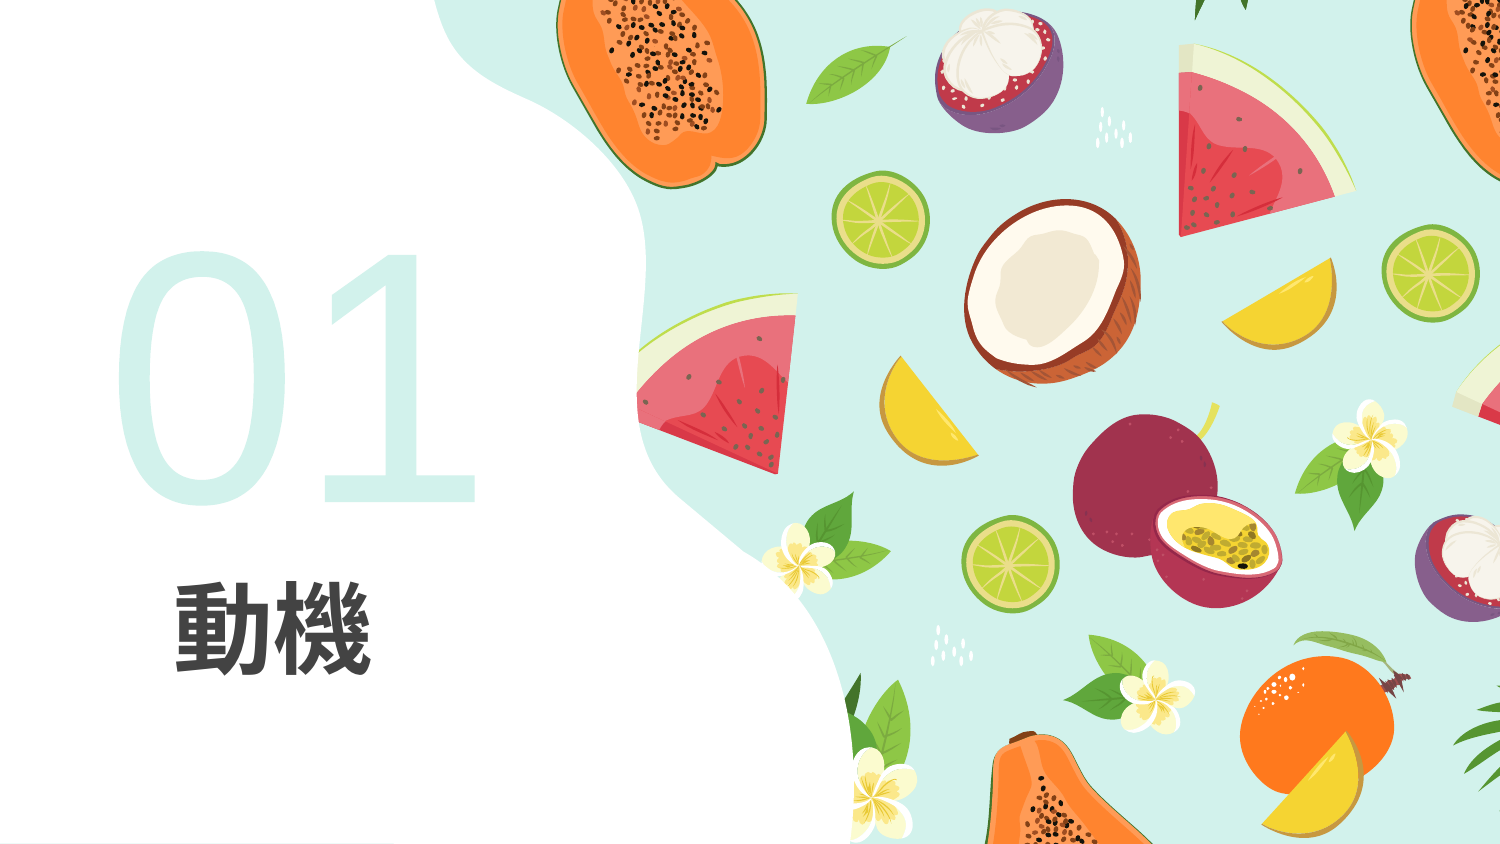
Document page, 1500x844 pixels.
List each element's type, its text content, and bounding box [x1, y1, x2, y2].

title 動機 [158, 519, 1064, 734]
